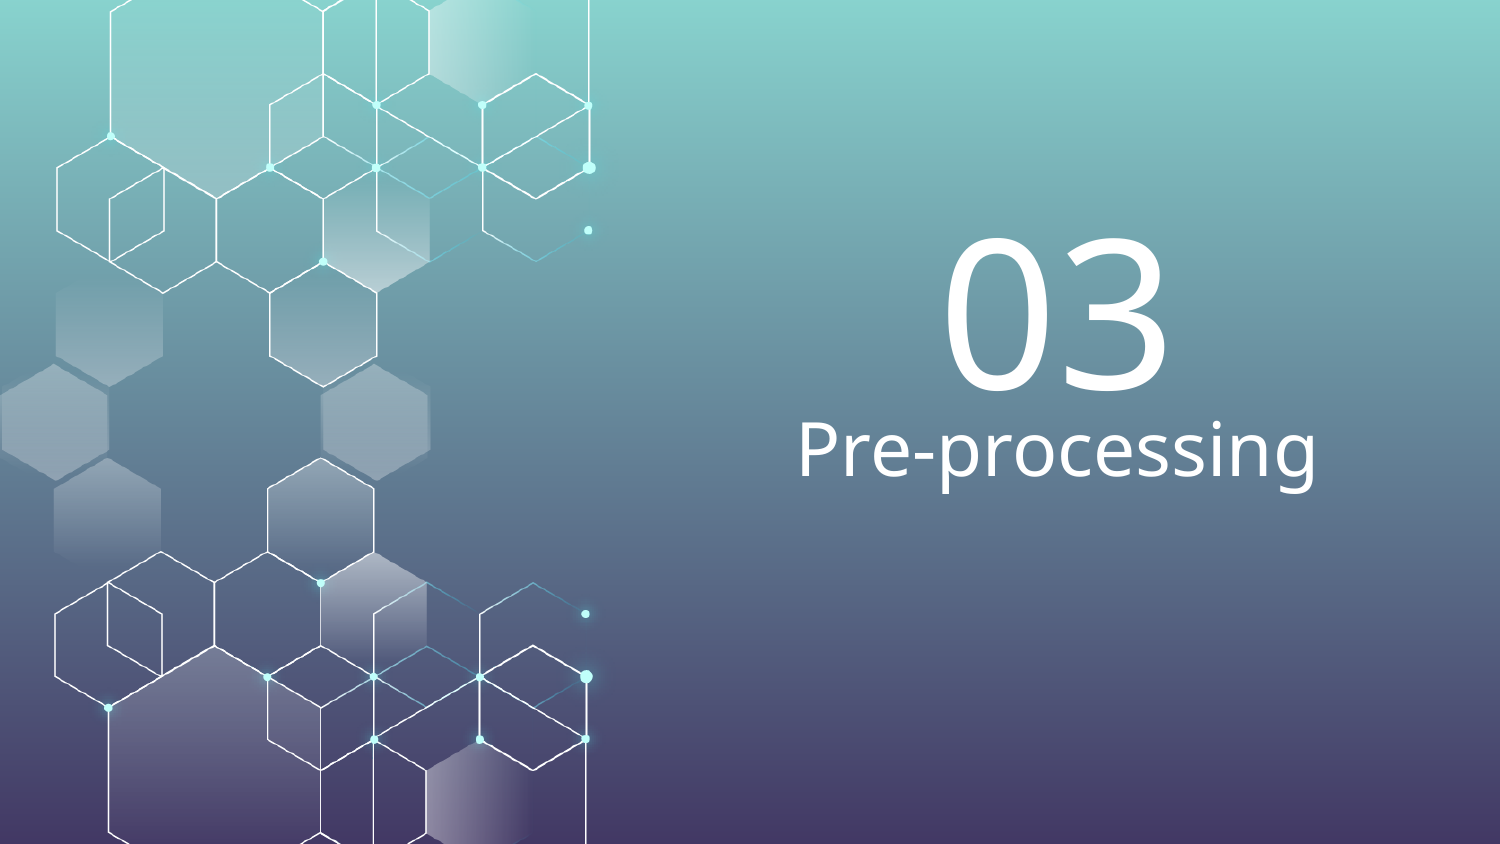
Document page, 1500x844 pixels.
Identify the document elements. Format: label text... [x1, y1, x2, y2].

picture [0, 0, 627, 844]
title Pre-processing [704, 397, 1411, 494]
title 03 [704, 216, 1411, 397]
